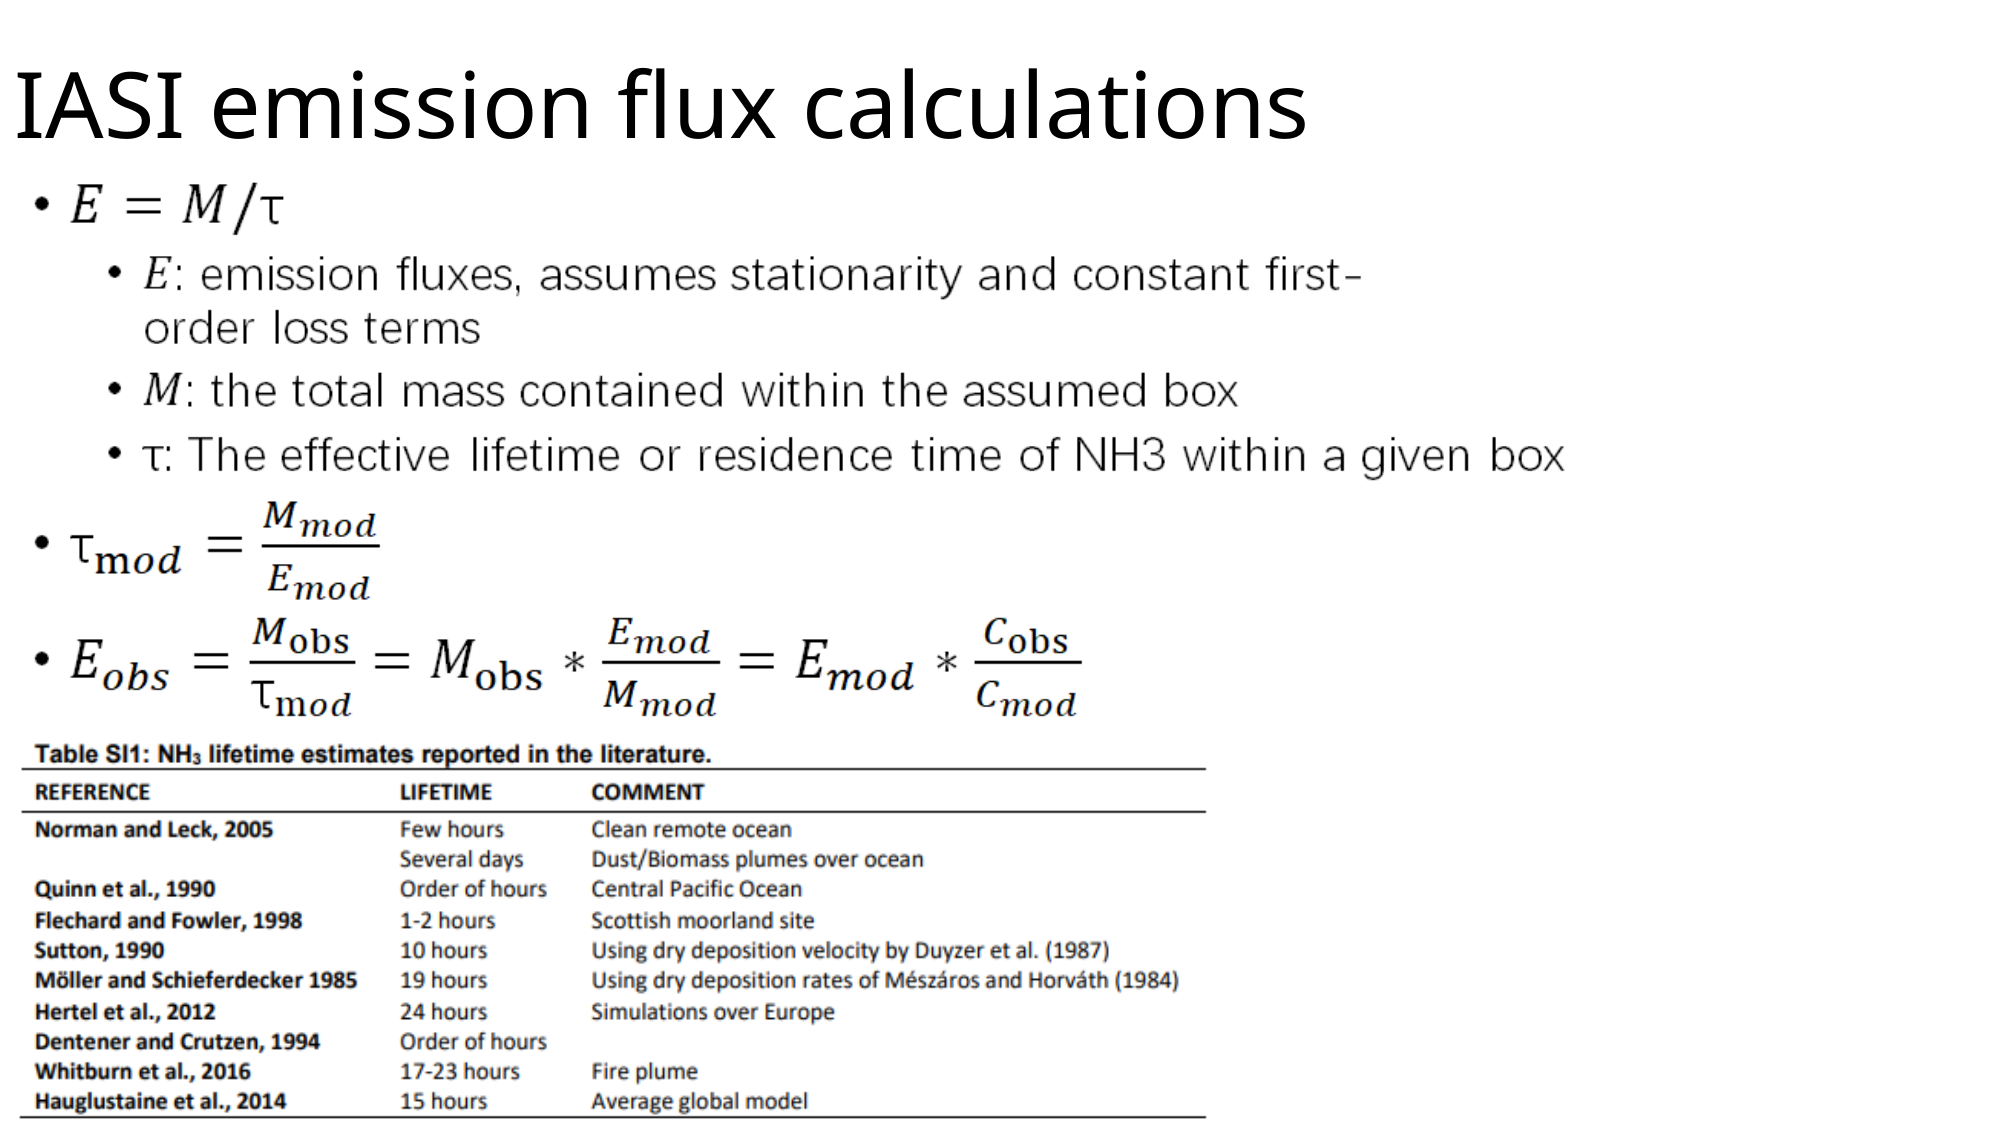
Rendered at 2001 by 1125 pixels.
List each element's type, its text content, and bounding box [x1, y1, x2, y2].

picture [0, 722, 1223, 1125]
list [0, 157, 1709, 871]
title IASI emission flux calculations [0, 0, 1725, 218]
